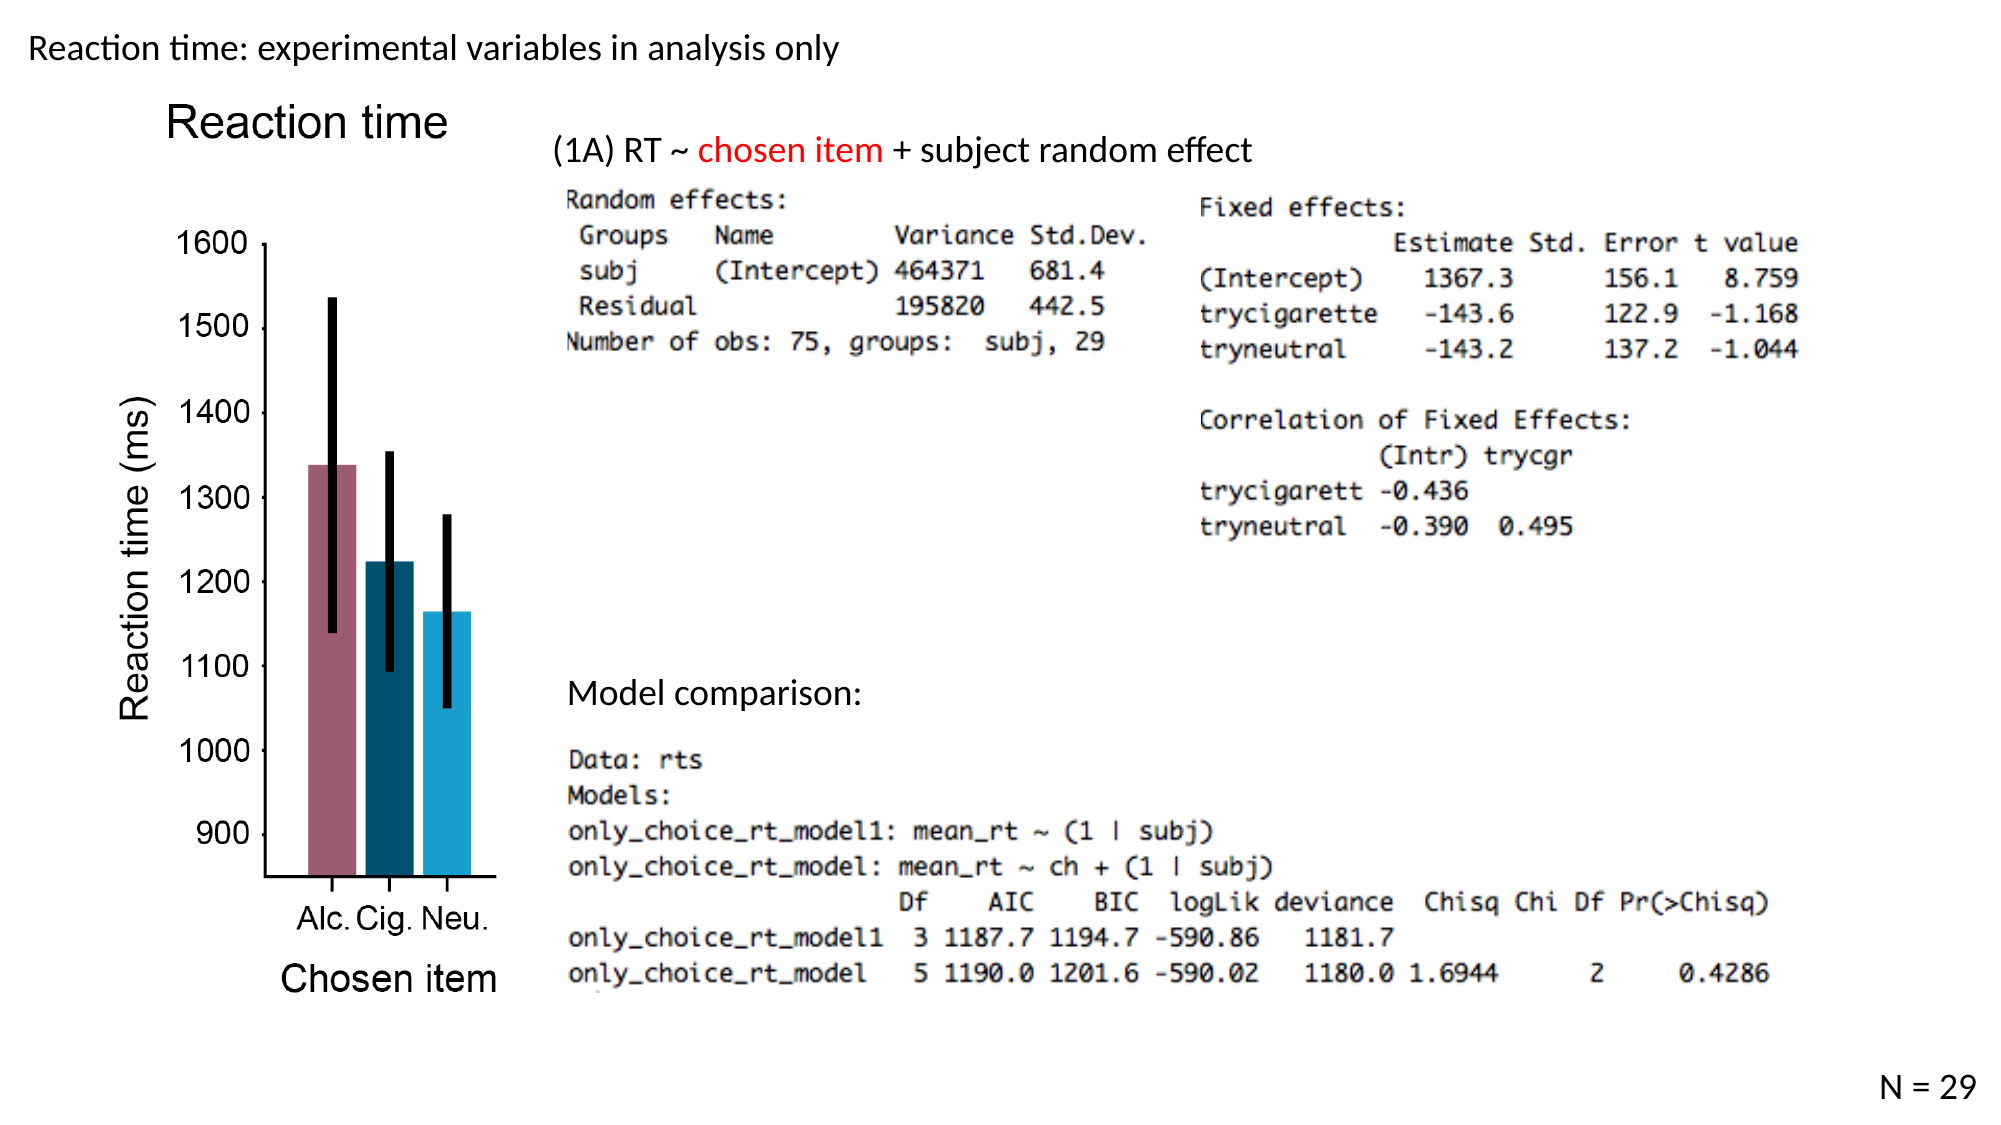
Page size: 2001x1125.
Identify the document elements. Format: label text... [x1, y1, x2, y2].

text_box Reaction time: experimental variables in analysis only [13, 15, 1445, 75]
text_box N = 29 [1864, 1054, 2000, 1115]
text_box (1A) RT ~ chosen item + subject random effect [568, 117, 1947, 178]
picture [83, 74, 1835, 1014]
text_box Model comparison: [568, 660, 1655, 721]
